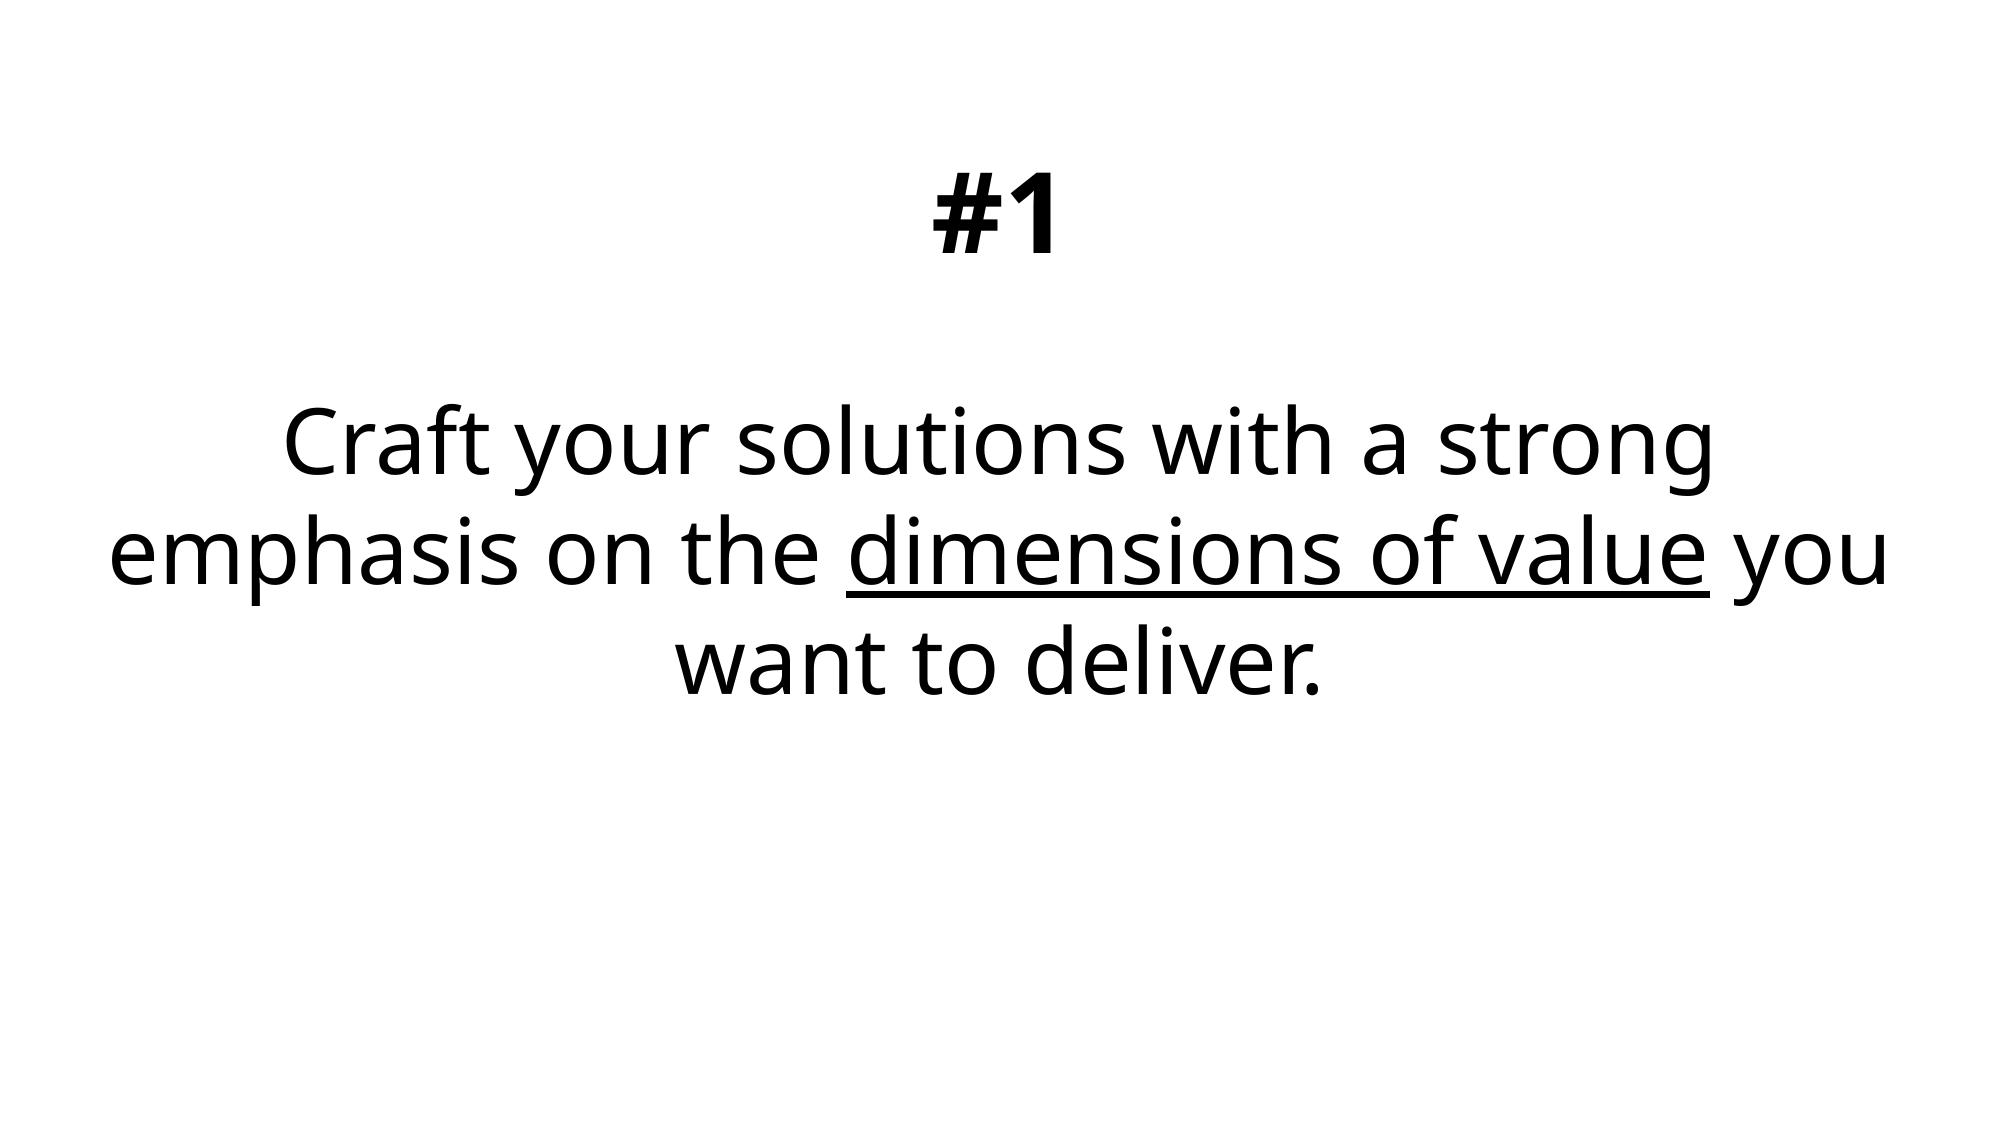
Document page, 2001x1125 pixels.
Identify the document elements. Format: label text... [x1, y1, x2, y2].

text_box #1 Craft your solutions with a strong emphasis on the dimensions of value you want to deliver. [75, 130, 1925, 723]
